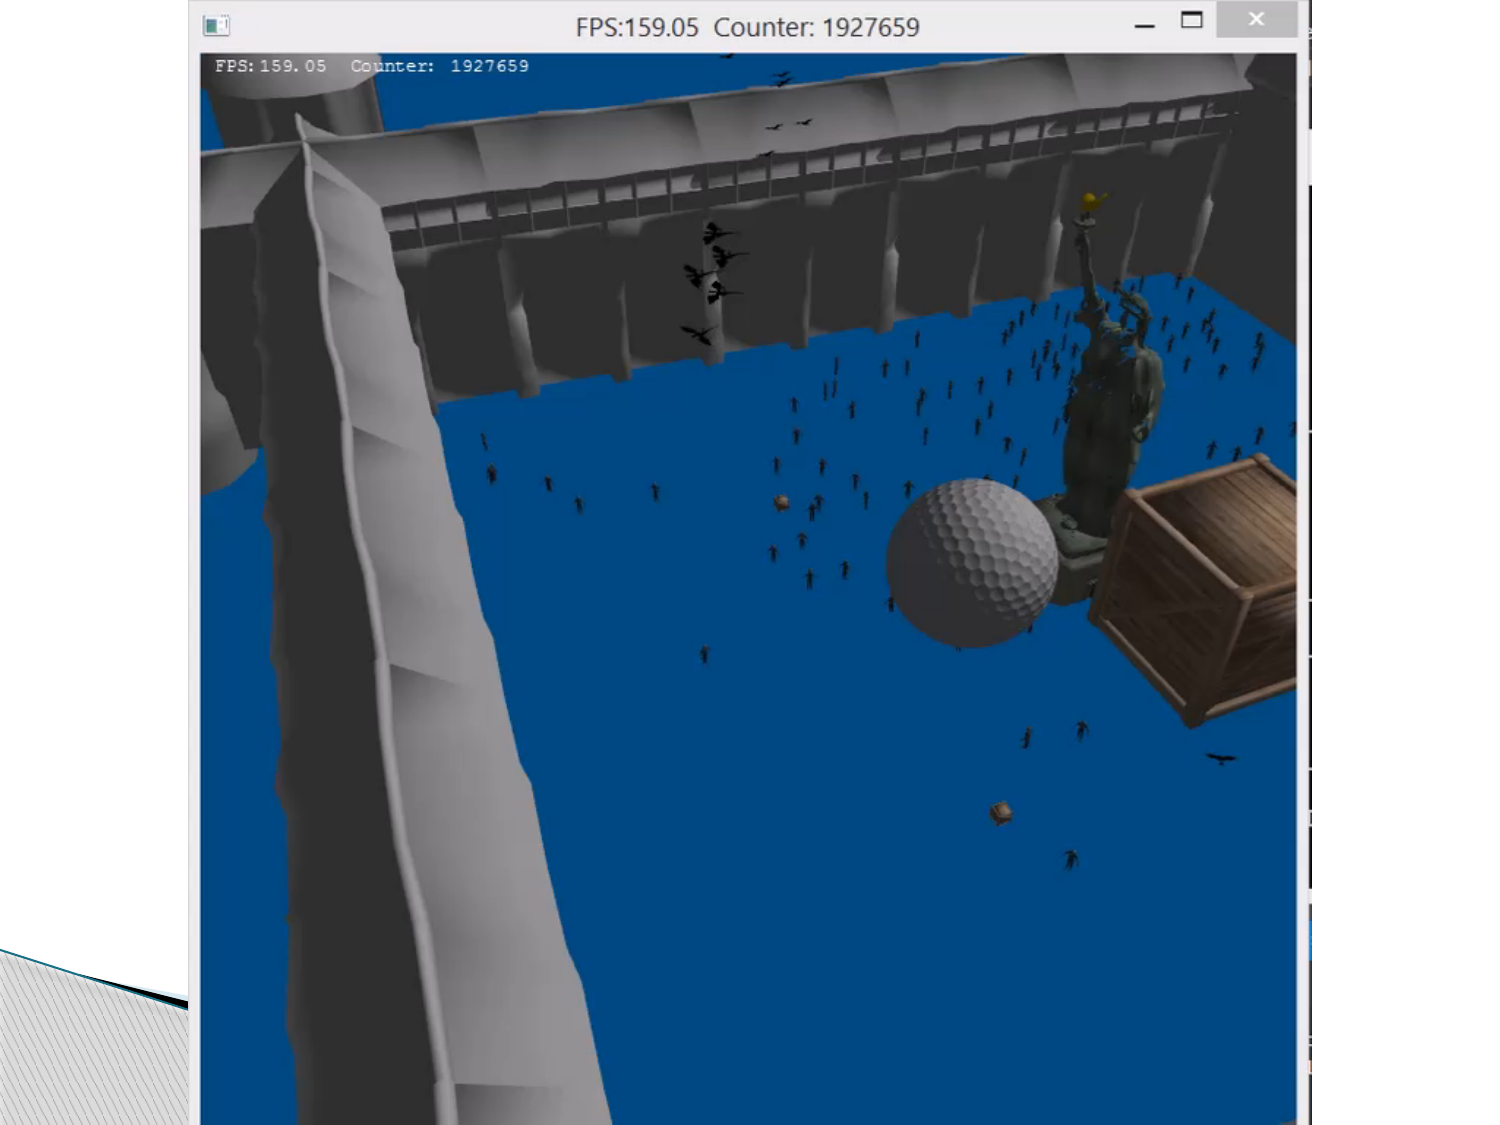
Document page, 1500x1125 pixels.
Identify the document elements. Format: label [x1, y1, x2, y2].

text_box [187, 0, 1313, 1125]
